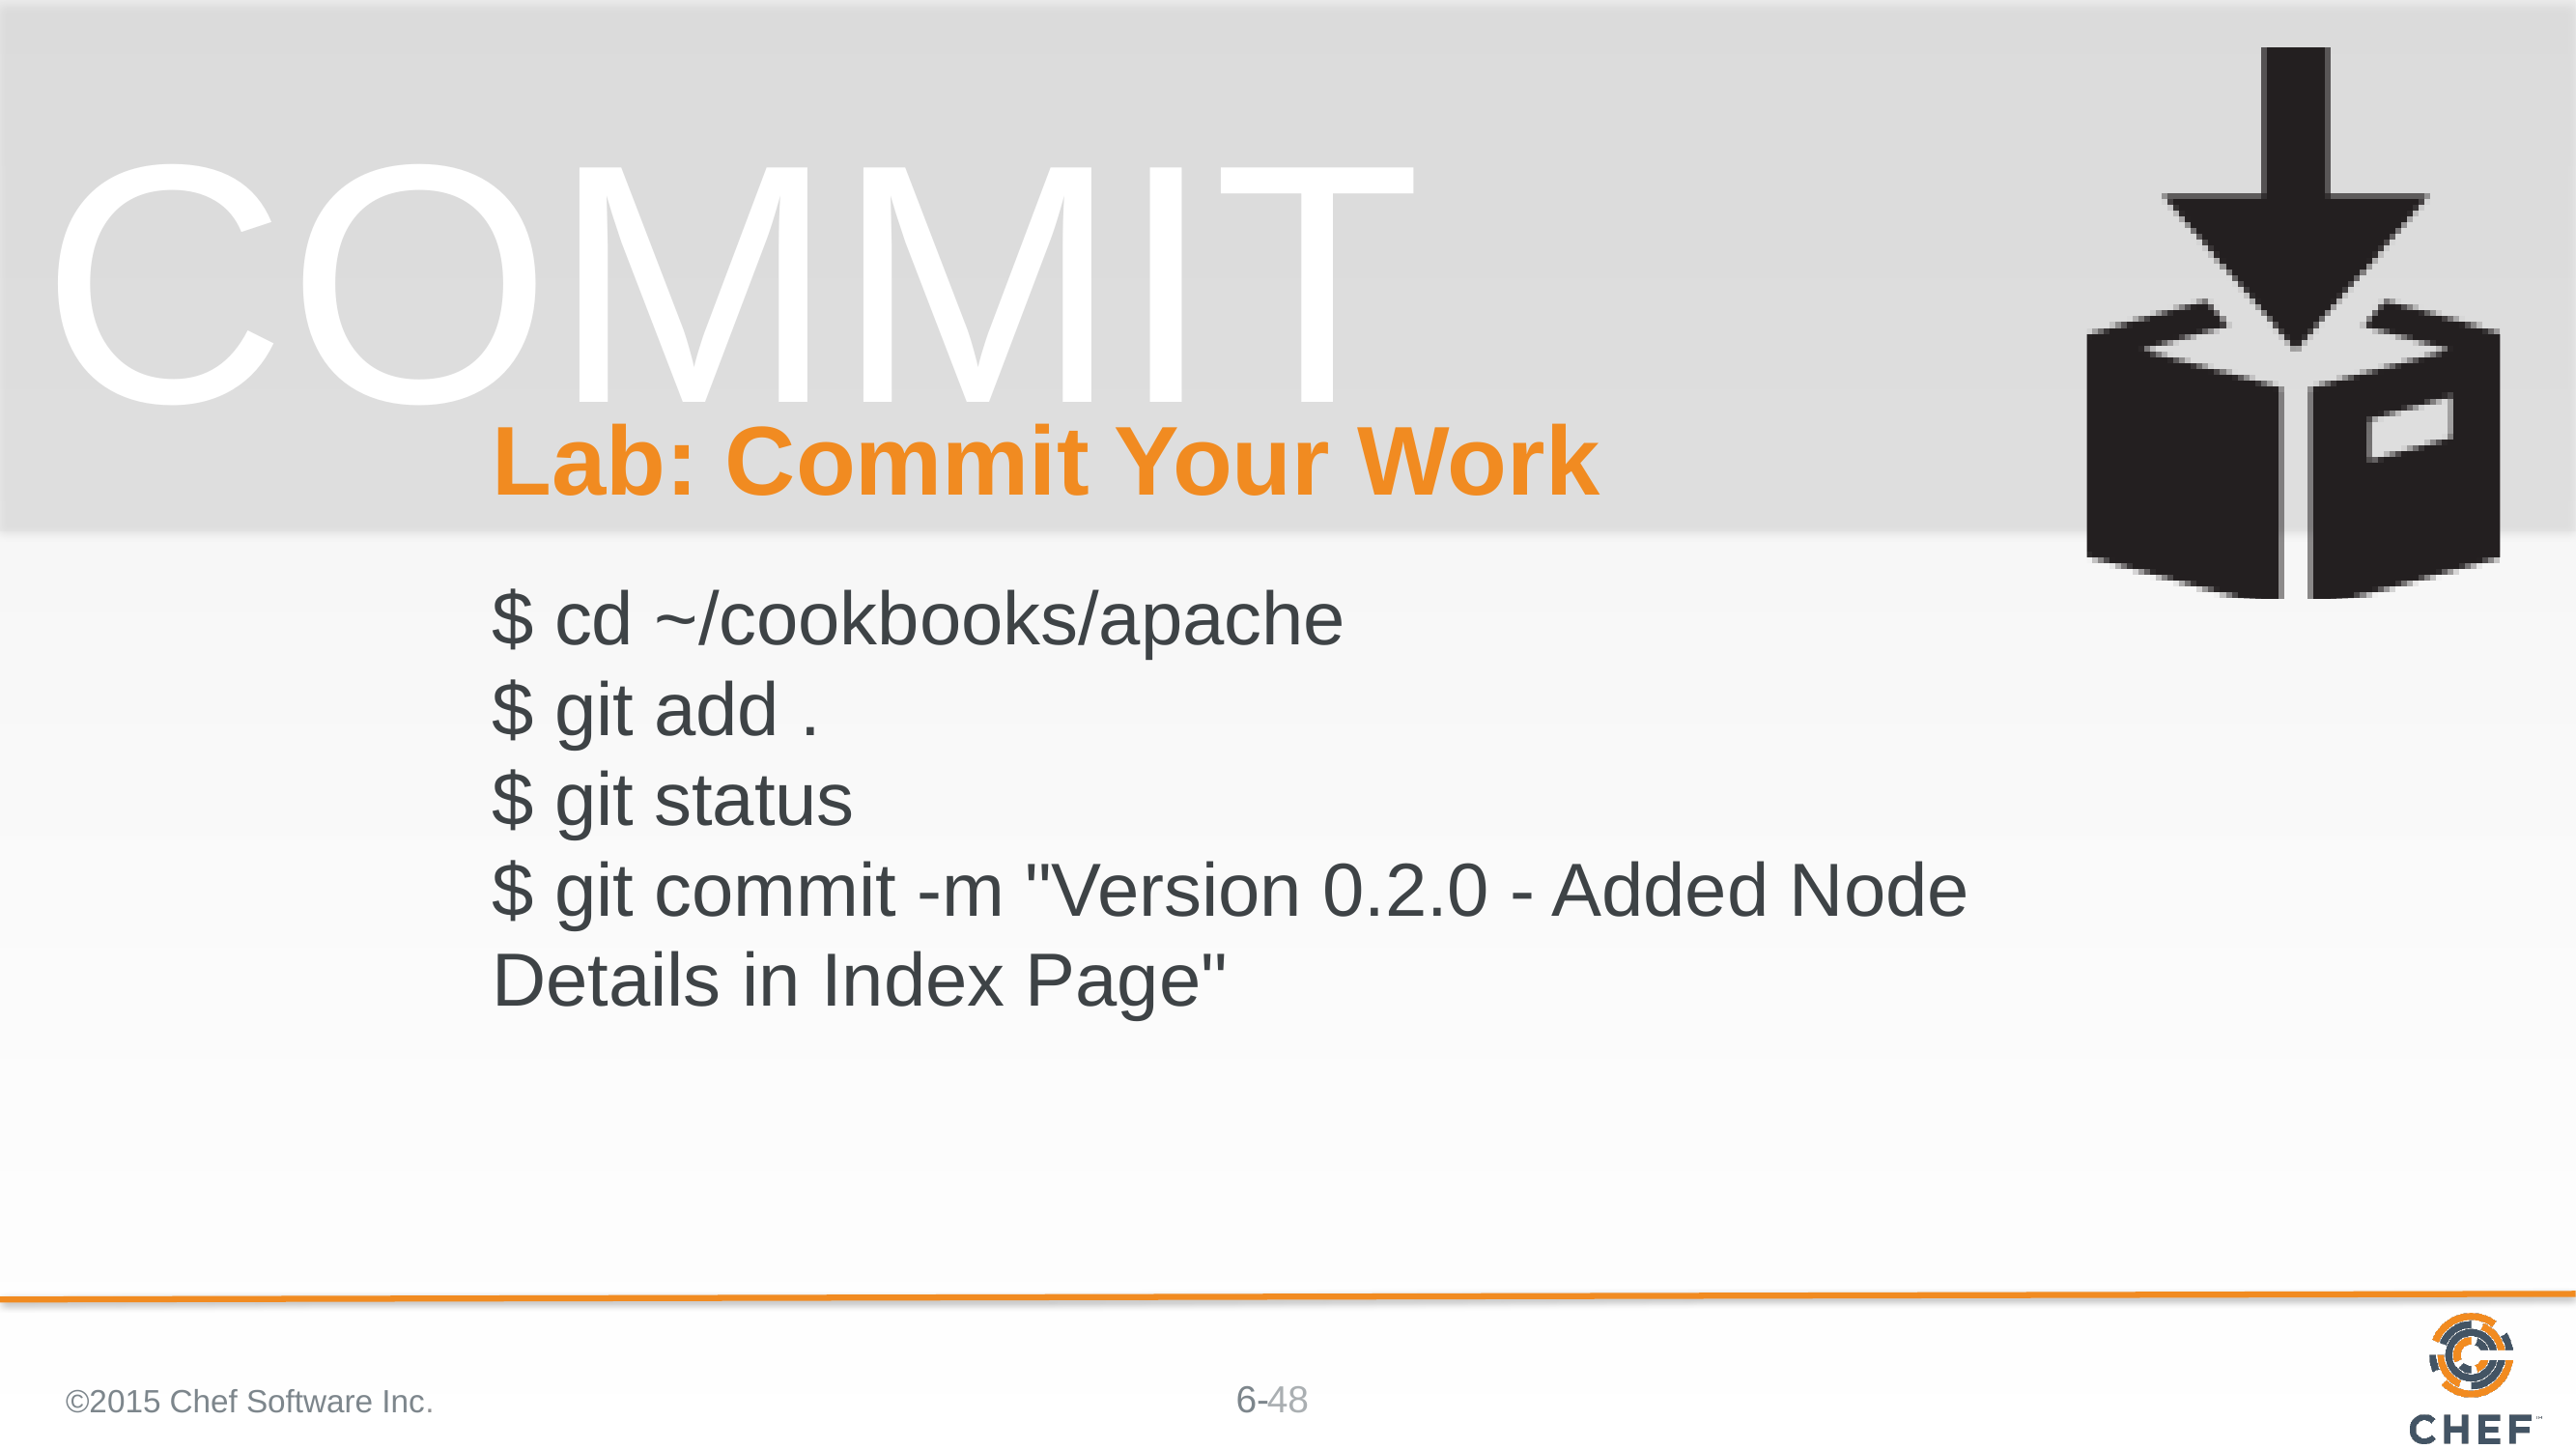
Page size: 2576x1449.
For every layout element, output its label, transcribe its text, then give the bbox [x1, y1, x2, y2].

footer ©2015 Chef Software Inc. [51, 1359, 952, 1440]
slide_number 48 [998, 1359, 1578, 1437]
subtitle $ cd ~/cookbooks/apache $ git add . $ git status $ git commit -m "Version 0.2.0 - Added Node Details in Index Page" [477, 555, 2217, 1087]
title Lab: Commit Your Work [477, 395, 2217, 531]
picture [2399, 1297, 2550, 1449]
